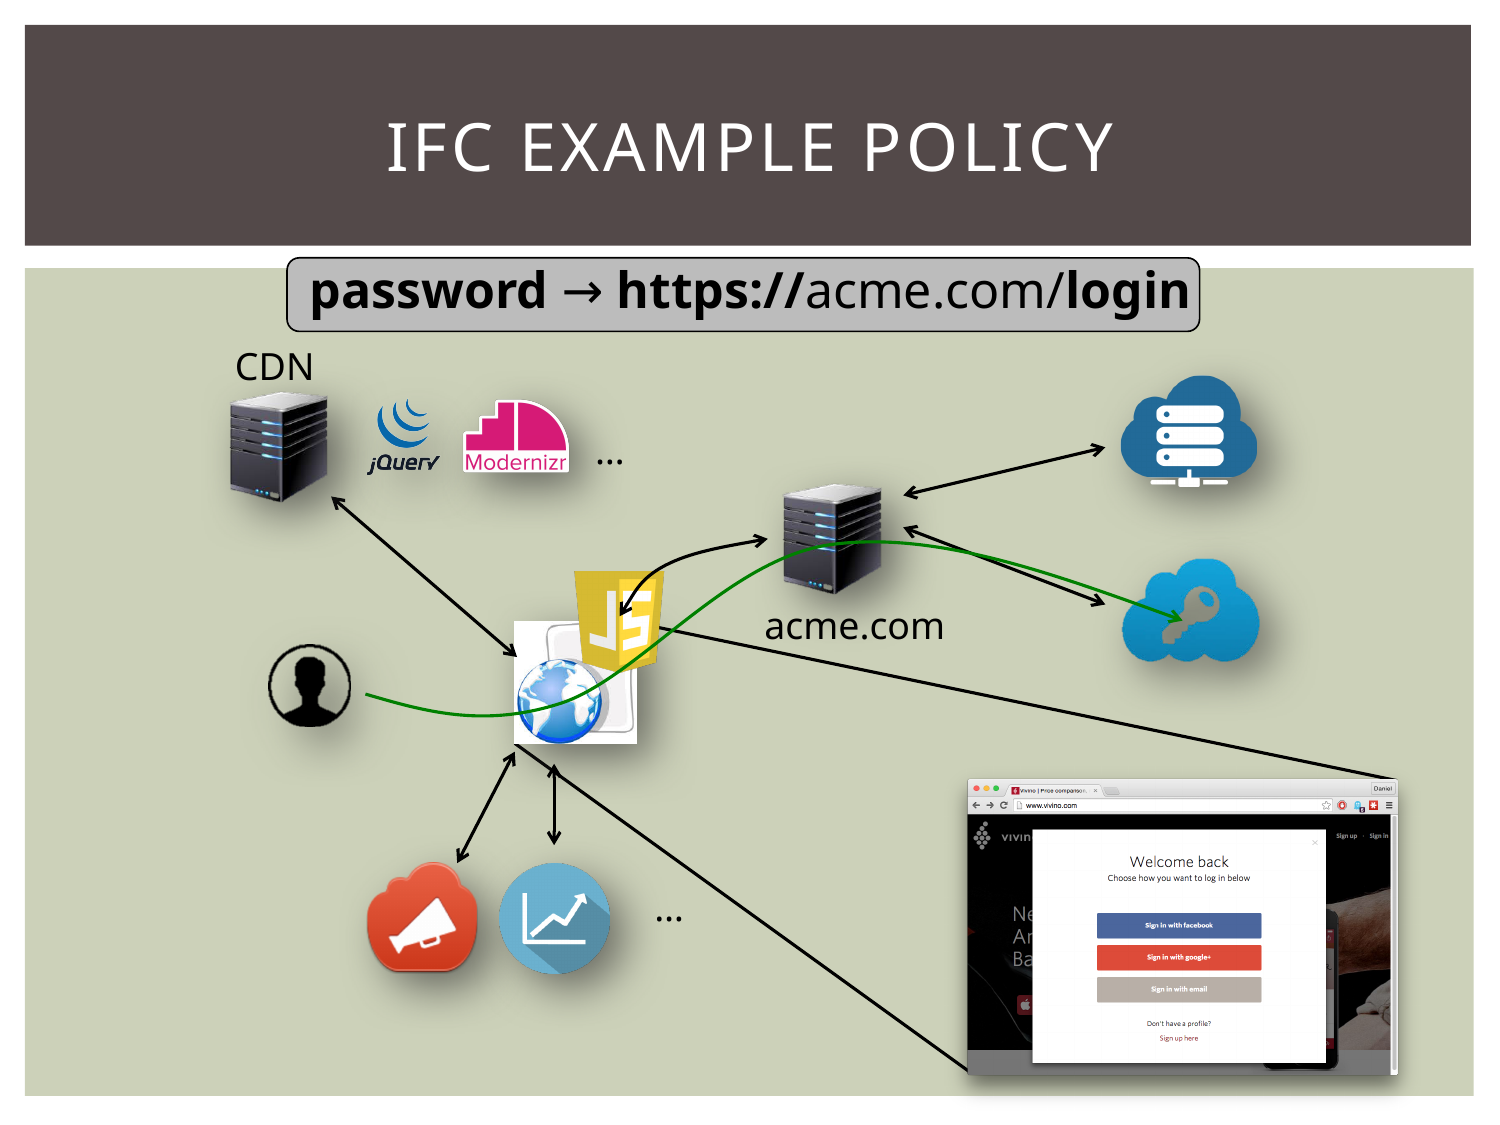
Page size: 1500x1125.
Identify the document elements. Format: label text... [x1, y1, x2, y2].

picture [498, 862, 610, 974]
picture [218, 381, 351, 514]
picture [365, 398, 442, 475]
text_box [514, 743, 971, 1073]
picture [1120, 358, 1258, 496]
picture [940, 763, 1425, 1115]
picture [267, 643, 351, 728]
picture [771, 474, 904, 606]
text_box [902, 446, 1106, 496]
picture [460, 398, 571, 475]
picture [1120, 538, 1261, 680]
text_box [683, 564, 1115, 620]
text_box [642, 621, 1397, 762]
text_box [399, 681, 509, 718]
text_box password → https://acme.com/login [295, 251, 1206, 327]
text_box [456, 751, 515, 864]
picture [514, 566, 675, 744]
text_box [286, 257, 1198, 333]
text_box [902, 527, 1106, 605]
text_box [660, 533, 766, 585]
title IFC example policy [62, 58, 1438, 232]
text_box CDN [220, 336, 330, 381]
text_box … [580, 419, 640, 480]
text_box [330, 496, 518, 658]
picture [366, 862, 478, 974]
